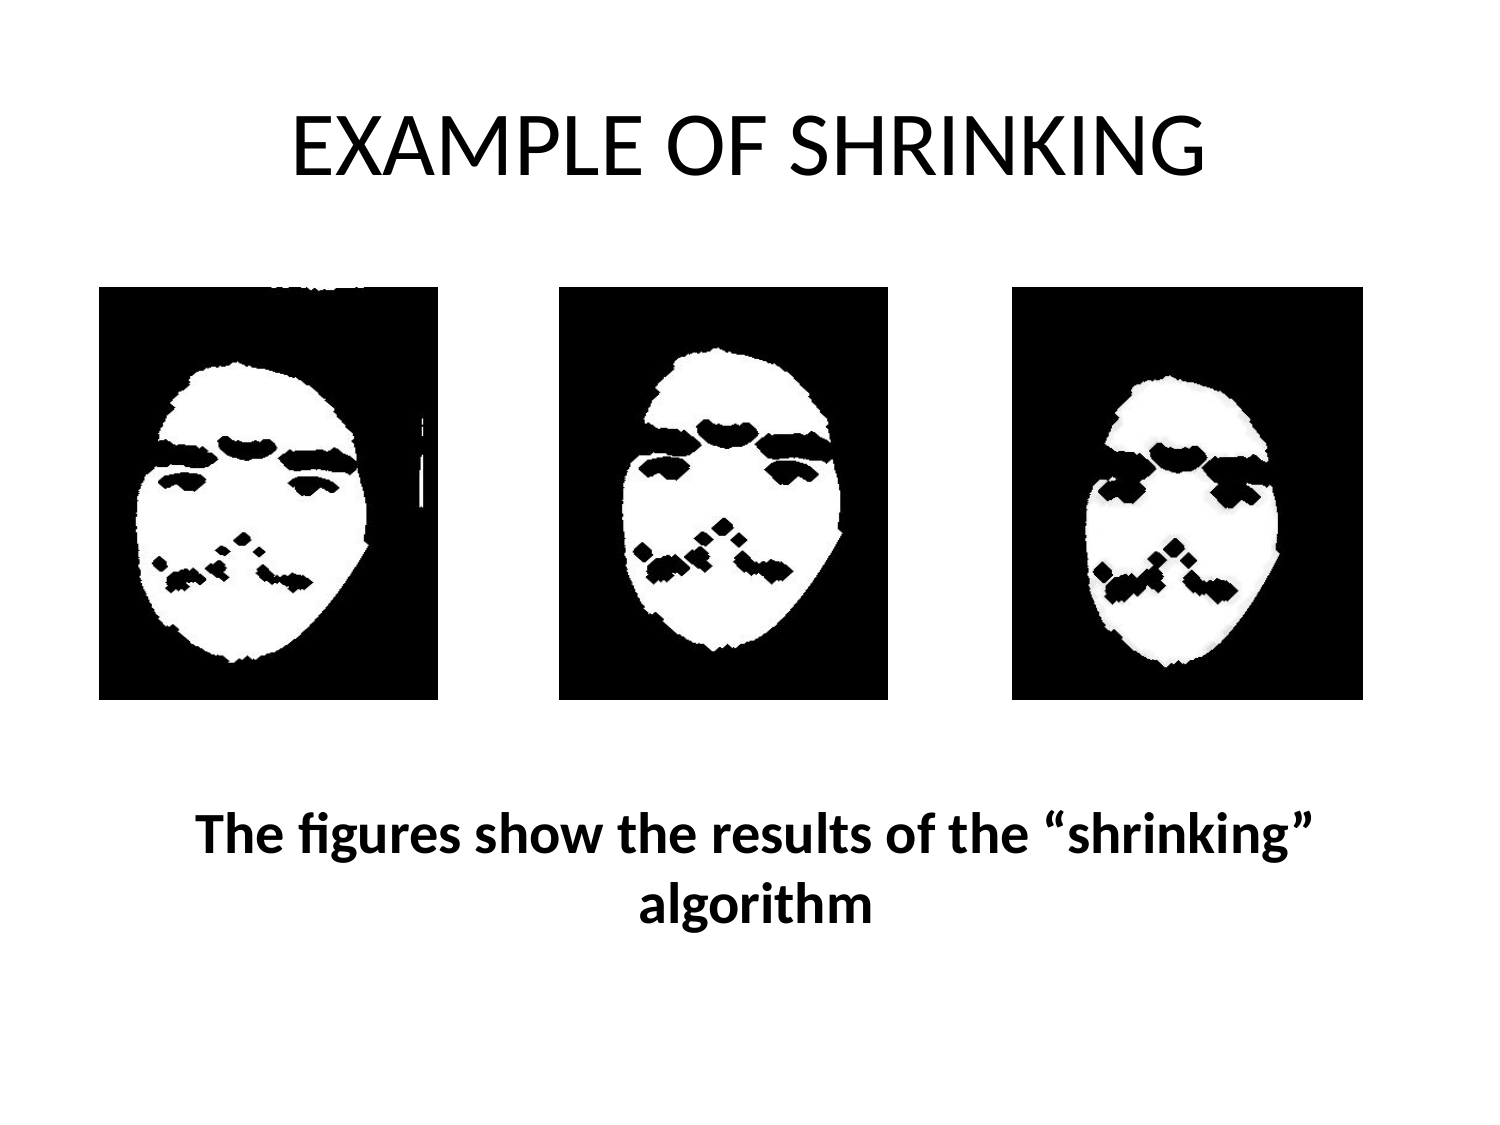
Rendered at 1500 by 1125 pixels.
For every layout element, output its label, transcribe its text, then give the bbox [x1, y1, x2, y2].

picture [559, 287, 888, 701]
text_box The figures show the results of the “shrinking” algorithm [124, 787, 1388, 943]
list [99, 287, 438, 701]
picture [1012, 287, 1363, 701]
title EXAMPLE OF SHRINKING [75, 45, 1425, 233]
